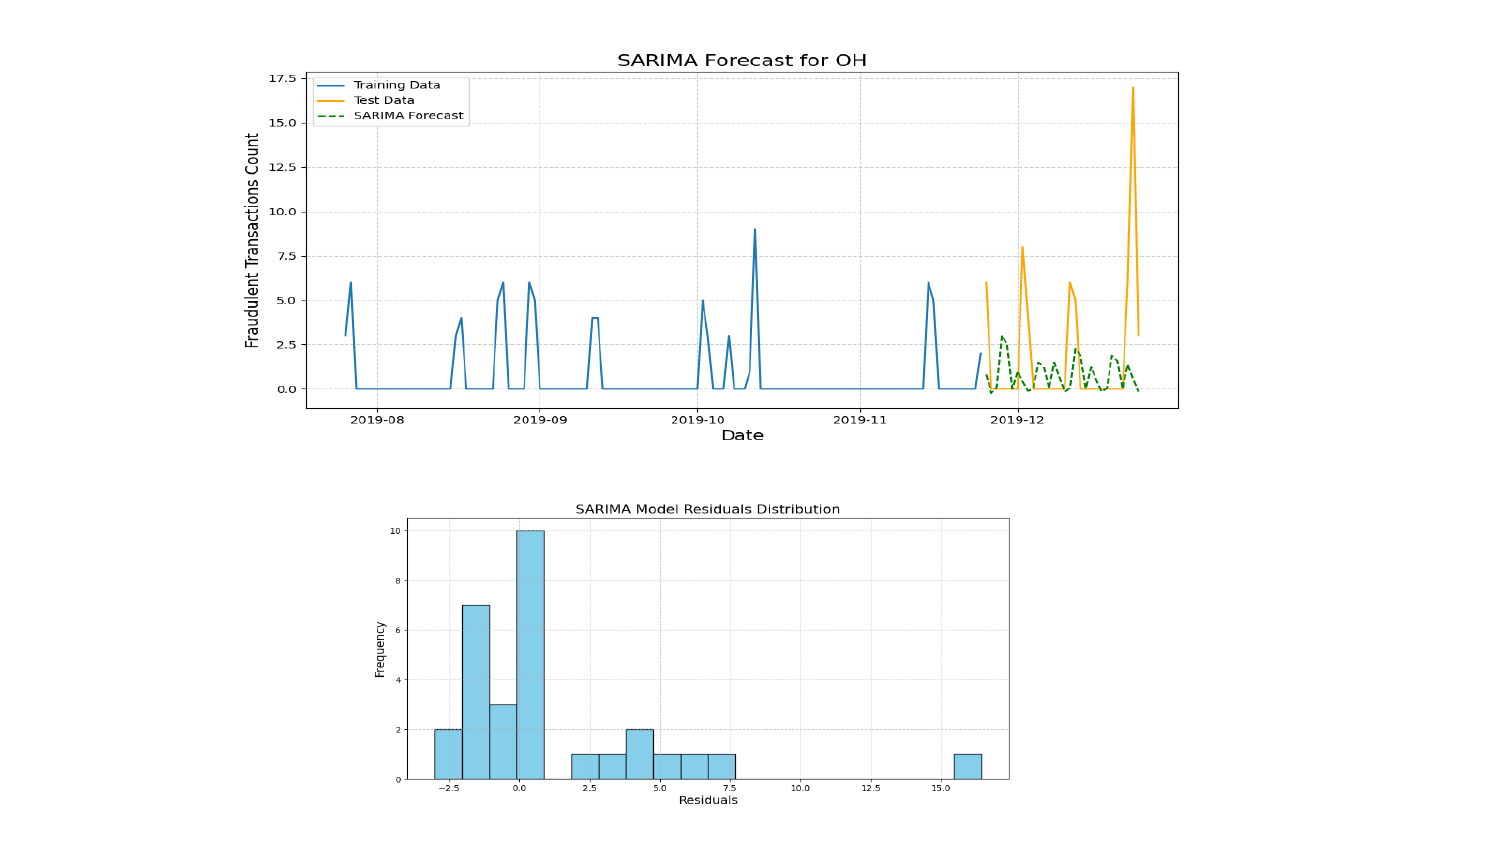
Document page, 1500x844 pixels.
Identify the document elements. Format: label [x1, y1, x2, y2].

picture [309, 477, 1087, 816]
picture [165, 19, 1290, 457]
